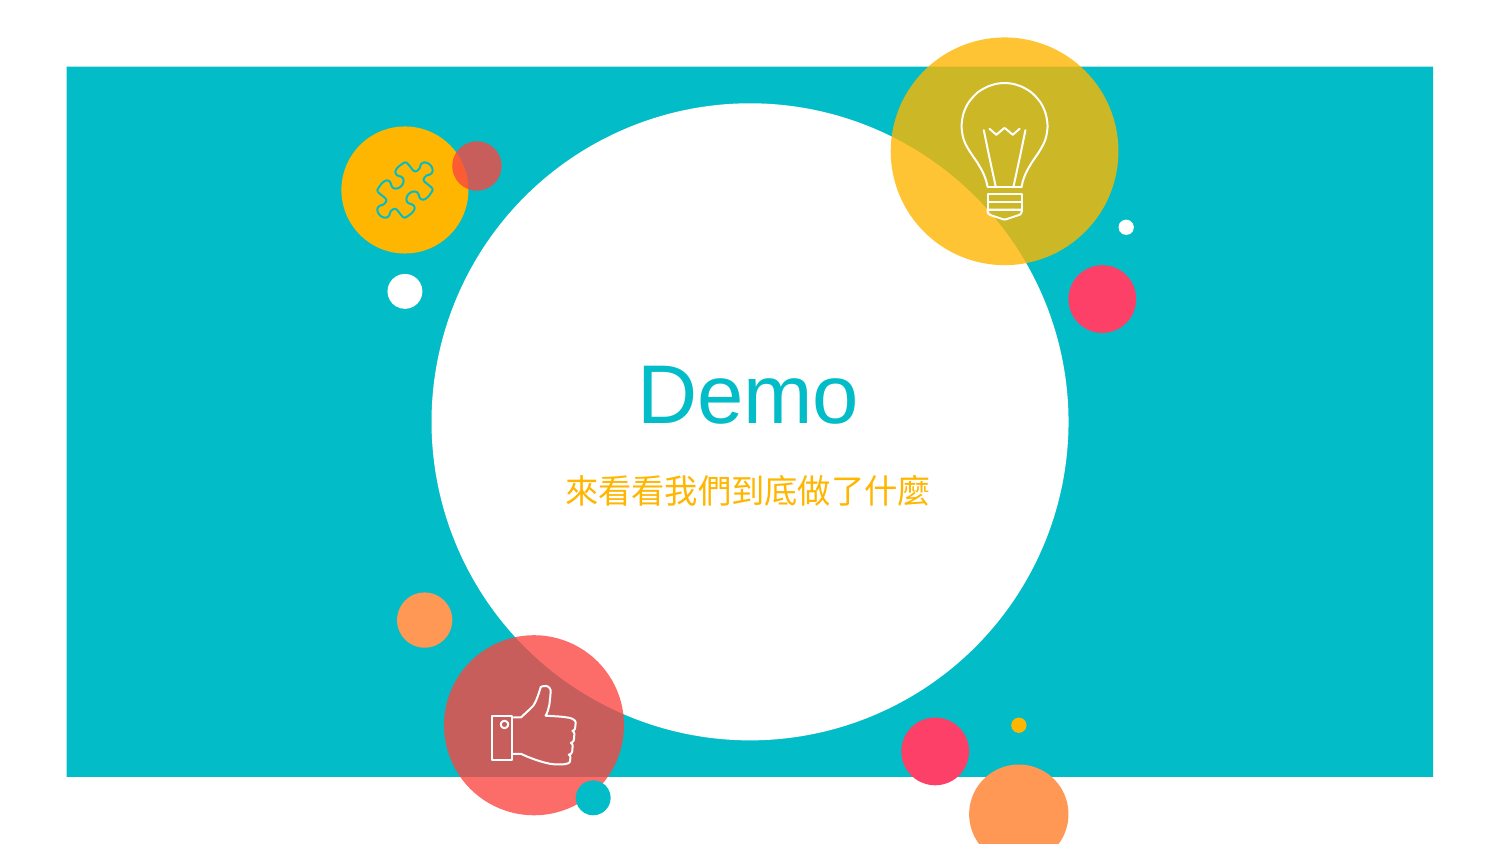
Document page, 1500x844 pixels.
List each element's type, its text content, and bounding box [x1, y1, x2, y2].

subtitle 來看看我們到底做了什麼 [471, 455, 1025, 585]
title Demo [471, 324, 1025, 455]
